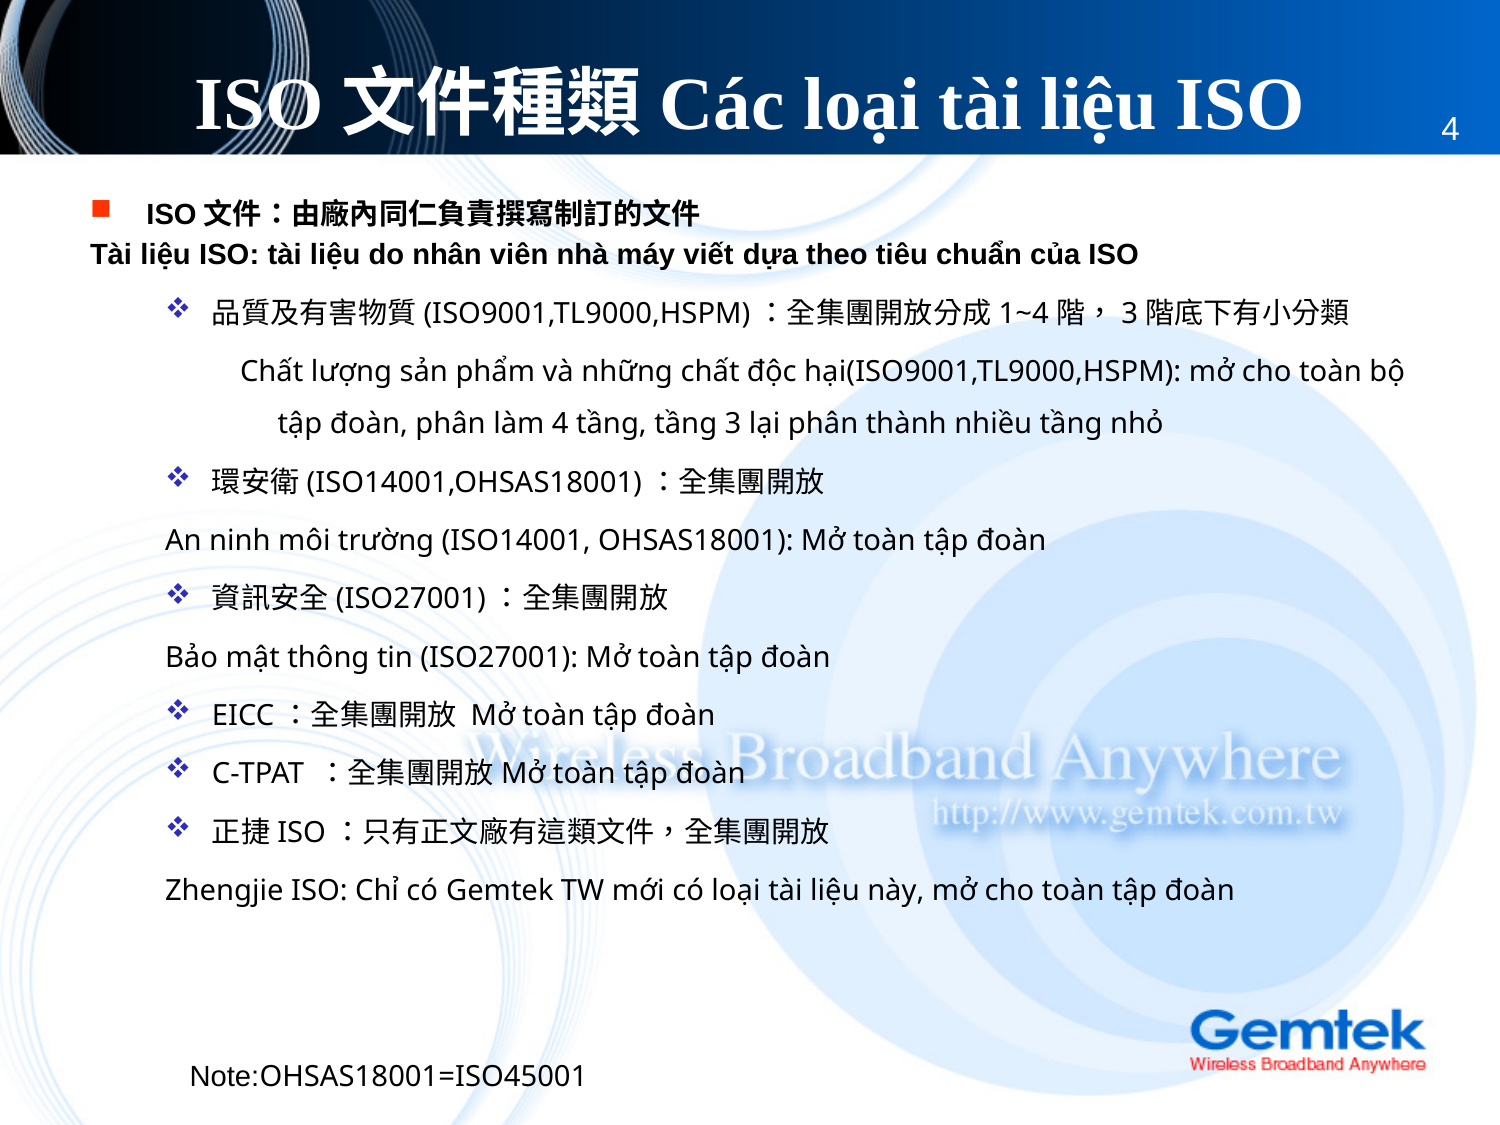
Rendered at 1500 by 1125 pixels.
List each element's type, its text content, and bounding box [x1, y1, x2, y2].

list ISO文件：由廠內同仁負責撰寫制訂的文件 Tài liệu ISO: tài liệu do nhân viên nhà máy viết dựa theo tiêu chuẩn của ISO 品質及有害物質(ISO9001,TL9000,HSPM)：全集團開放分成1~4階，3階底下有小分類 Chất lượng sản phẩm và những chất độc hại(ISO9001,TL9000,HSPM): mở cho toàn bộ tập đoàn, phân làm 4 tầng, tầng 3 lại phân thành nhiều tầng nhỏ 環安衛(ISO14001,OHSAS18001)：全集團開放 An ninh môi trường (ISO14001, OHSAS18001): Mở toàn tập đoàn 資訊安全(ISO27001)：全集團開放 Bảo mật thông tin (ISO27001): Mở toàn tập đoàn EICC：全集團開放 Mở toàn tập đoàn C-TPAT ：全集團開放Mở toàn tập đoàn 正捷ISO：只有正文廠有這類文件，全集團開放 Zhengjie ISO: Chỉ có Gemtek TW mới có loại tài liệu này, mở cho toàn tập đoàn [74, 187, 1426, 1050]
title ISO文件種類Các loại tài liệu ISO [111, 49, 1388, 151]
slide_number 4 [1399, 99, 1476, 151]
picture [0, 0, 1500, 1125]
text_box Note:OHSAS18001=ISO45001 [174, 1049, 688, 1100]
